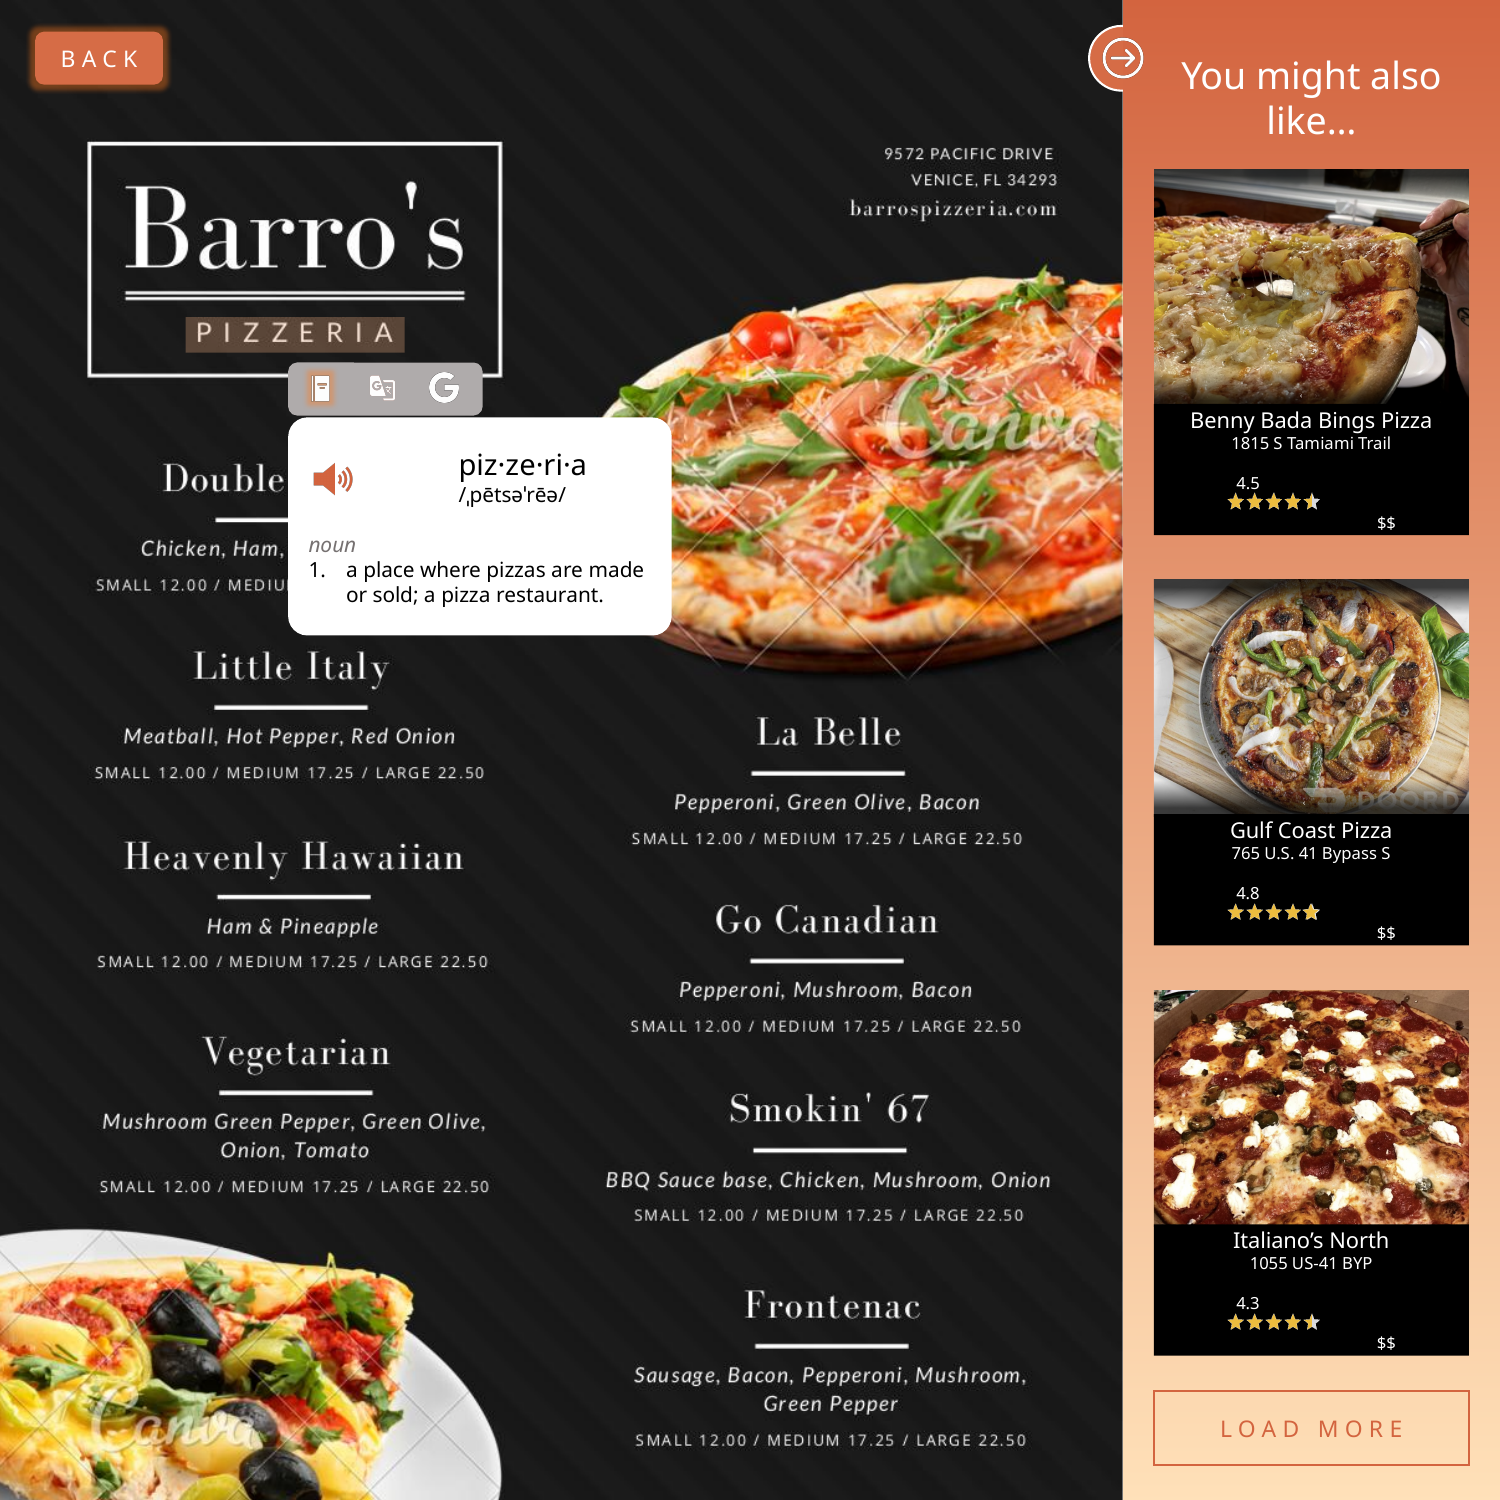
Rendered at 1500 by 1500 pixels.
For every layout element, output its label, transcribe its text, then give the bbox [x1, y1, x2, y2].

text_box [288, 417, 672, 636]
text_box LOAD MORE [1153, 1390, 1470, 1466]
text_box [1153, 990, 1469, 1356]
picture [0, 0, 1149, 1500]
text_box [1153, 579, 1469, 946]
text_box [1153, 169, 1469, 536]
text_box You might also like… [1124, 0, 1500, 1500]
